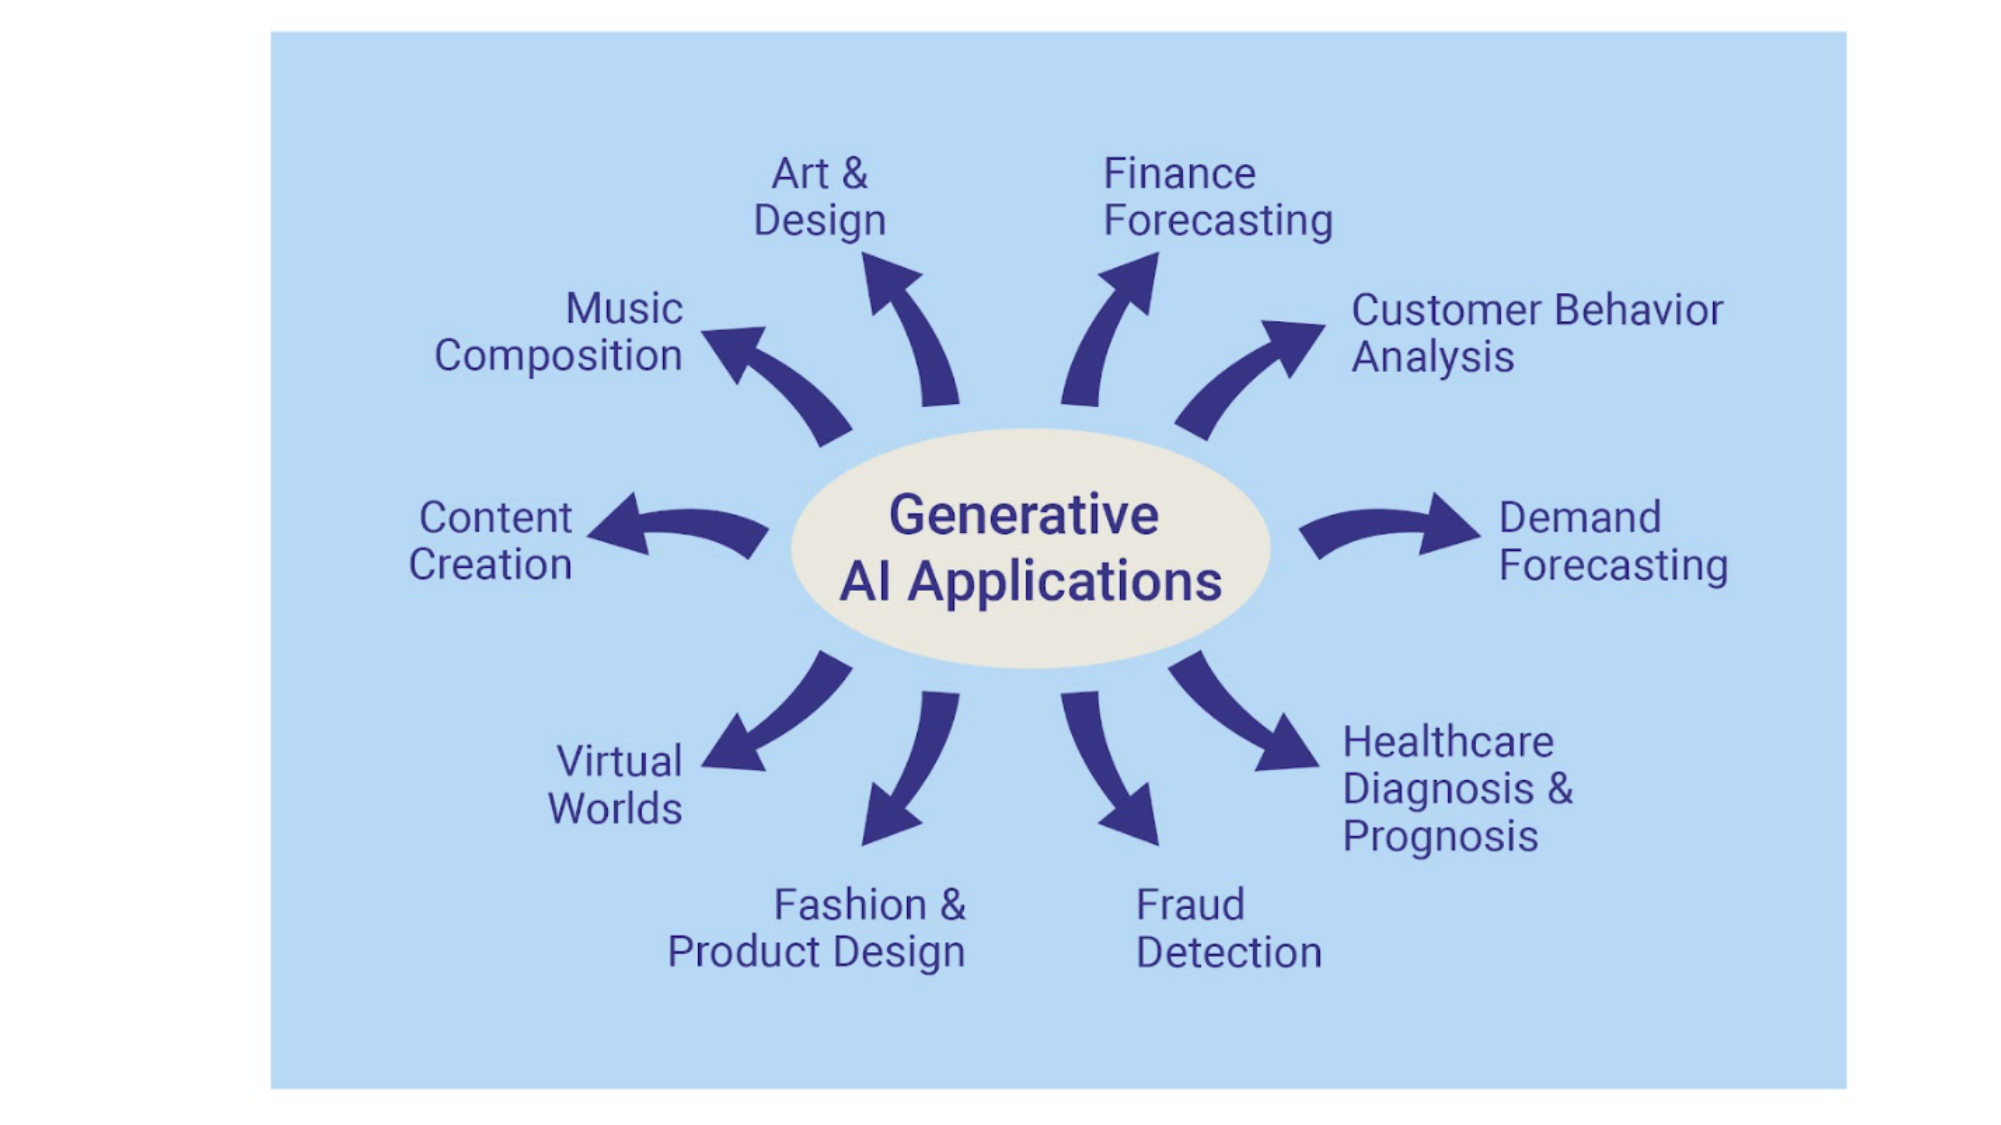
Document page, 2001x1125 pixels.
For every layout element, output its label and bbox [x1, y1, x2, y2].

picture [227, 0, 1877, 1125]
